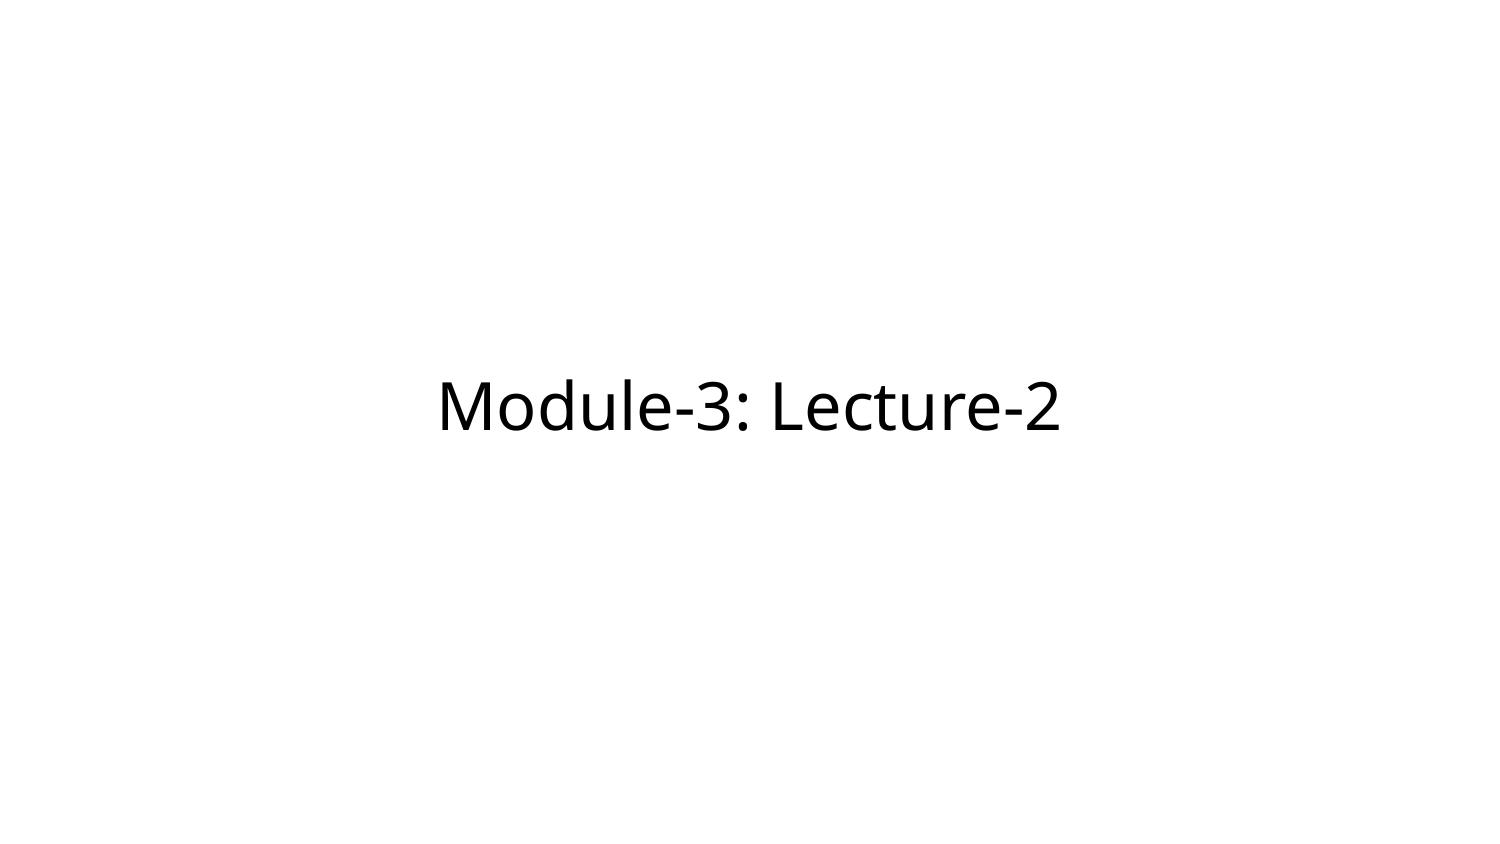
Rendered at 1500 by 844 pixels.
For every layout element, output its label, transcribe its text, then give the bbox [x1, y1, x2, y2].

title Module-3: Lecture-2 [51, 292, 1449, 459]
